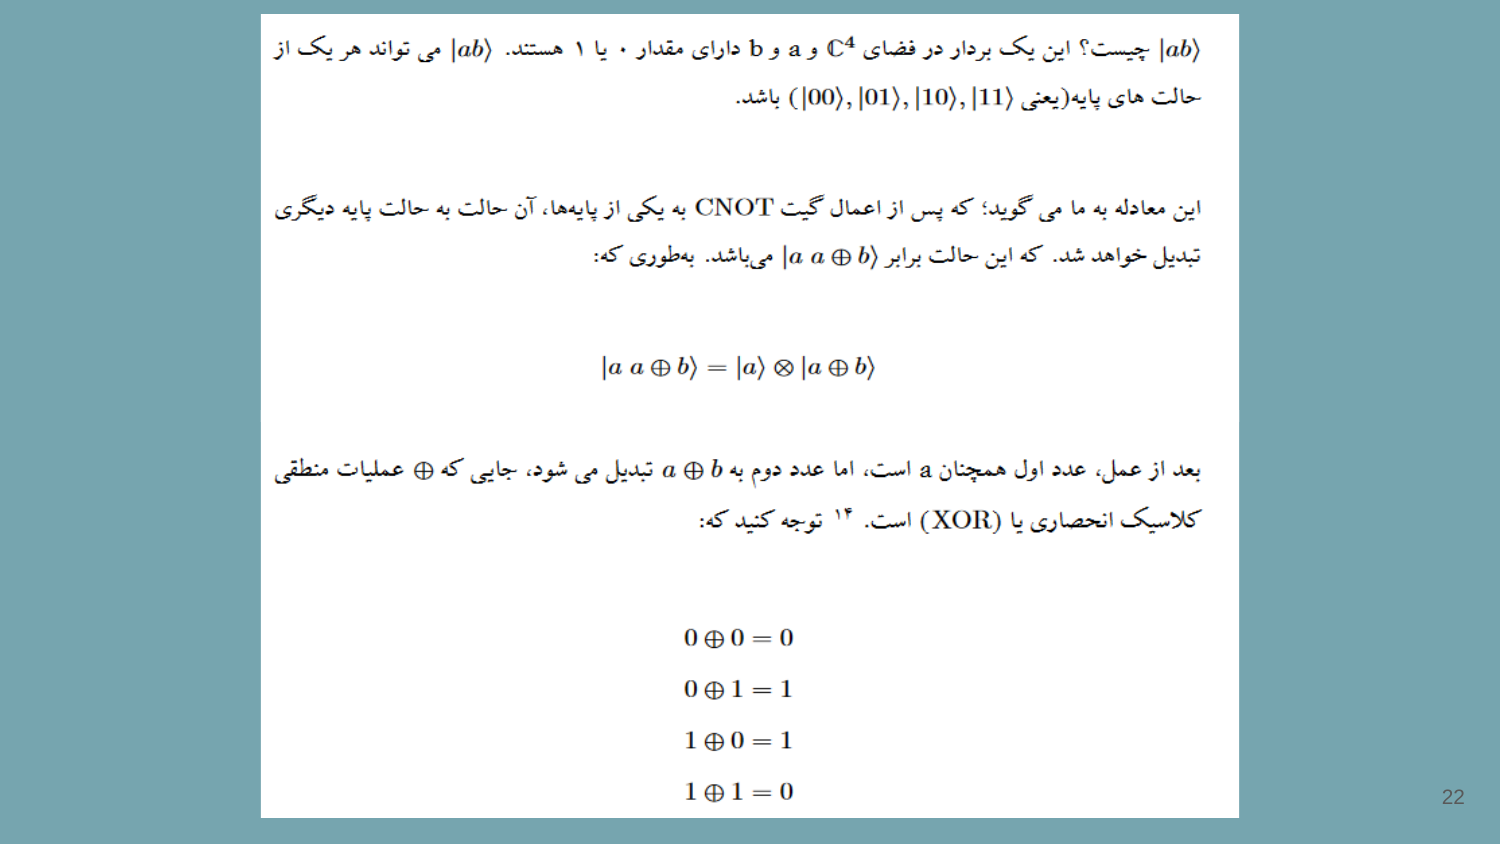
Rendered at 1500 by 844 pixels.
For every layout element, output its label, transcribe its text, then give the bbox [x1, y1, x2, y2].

slide_number ‹#› [1389, 764, 1480, 830]
picture [260, 14, 1240, 818]
